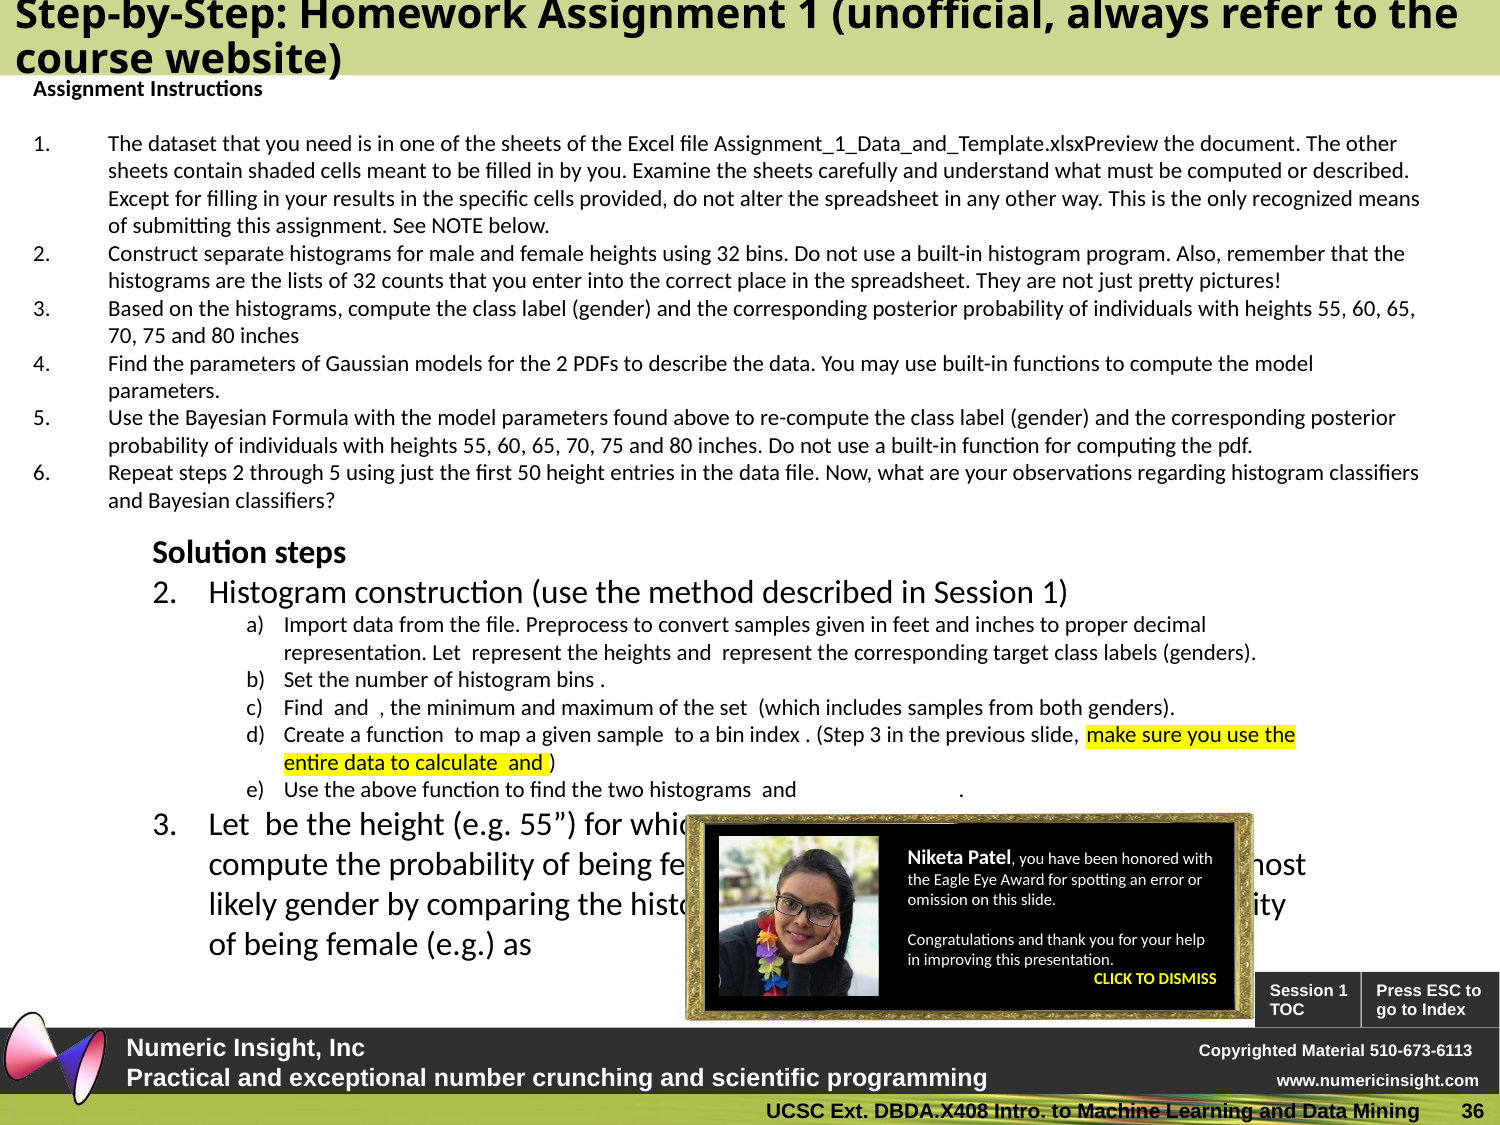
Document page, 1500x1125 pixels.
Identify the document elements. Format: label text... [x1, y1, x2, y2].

text_box Assignment Instructions The dataset that you need is in one of the sheets of the Excel file Assignment_1_Data_and_Template.xlsxPreview the document. The other sheets contain shaded cells meant to be filled in by you. Examine the sheets carefully and understand what must be computed or described. Except for filling in your results in the specific cells provided, do not alter the spreadsheet in any other way. This is the only recognized means of submitting this assignment. See NOTE below. Construct separate histograms for male and female heights using 32 bins. Do not use a built-in histogram program. Also, remember that the histograms are the lists of 32 counts that you enter into the correct place in the spreadsheet. They are not just pretty pictures! Based on the histograms, compute the class label (gender) and the corresponding posterior probability of individuals with heights 55, 60, 65, 70, 75 and 80 inches Find the parameters of Gaussian models for the 2 PDFs to describe the data. You may use built-in functions to compute the model parameters. Use the Bayesian Formula with the model parameters found above to re-compute the class label (gender) and the corresponding posterior probability of individuals with heights 55, 60, 65, 70, 75 and 80 inches. Do not use a built-in function for computing the pdf. Repeat steps 2 through 5 using just the first 50 height entries in the data file. Now, what are your observations regarding histogram classifiers and Bayesian classifiers? [18, 76, 1447, 521]
picture [0, 1007, 1500, 1125]
title Step-by-Step: Homework Assignment 1 (unofficial, always refer to the course website) [0, 0, 1500, 76]
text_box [685, 812, 1254, 1021]
